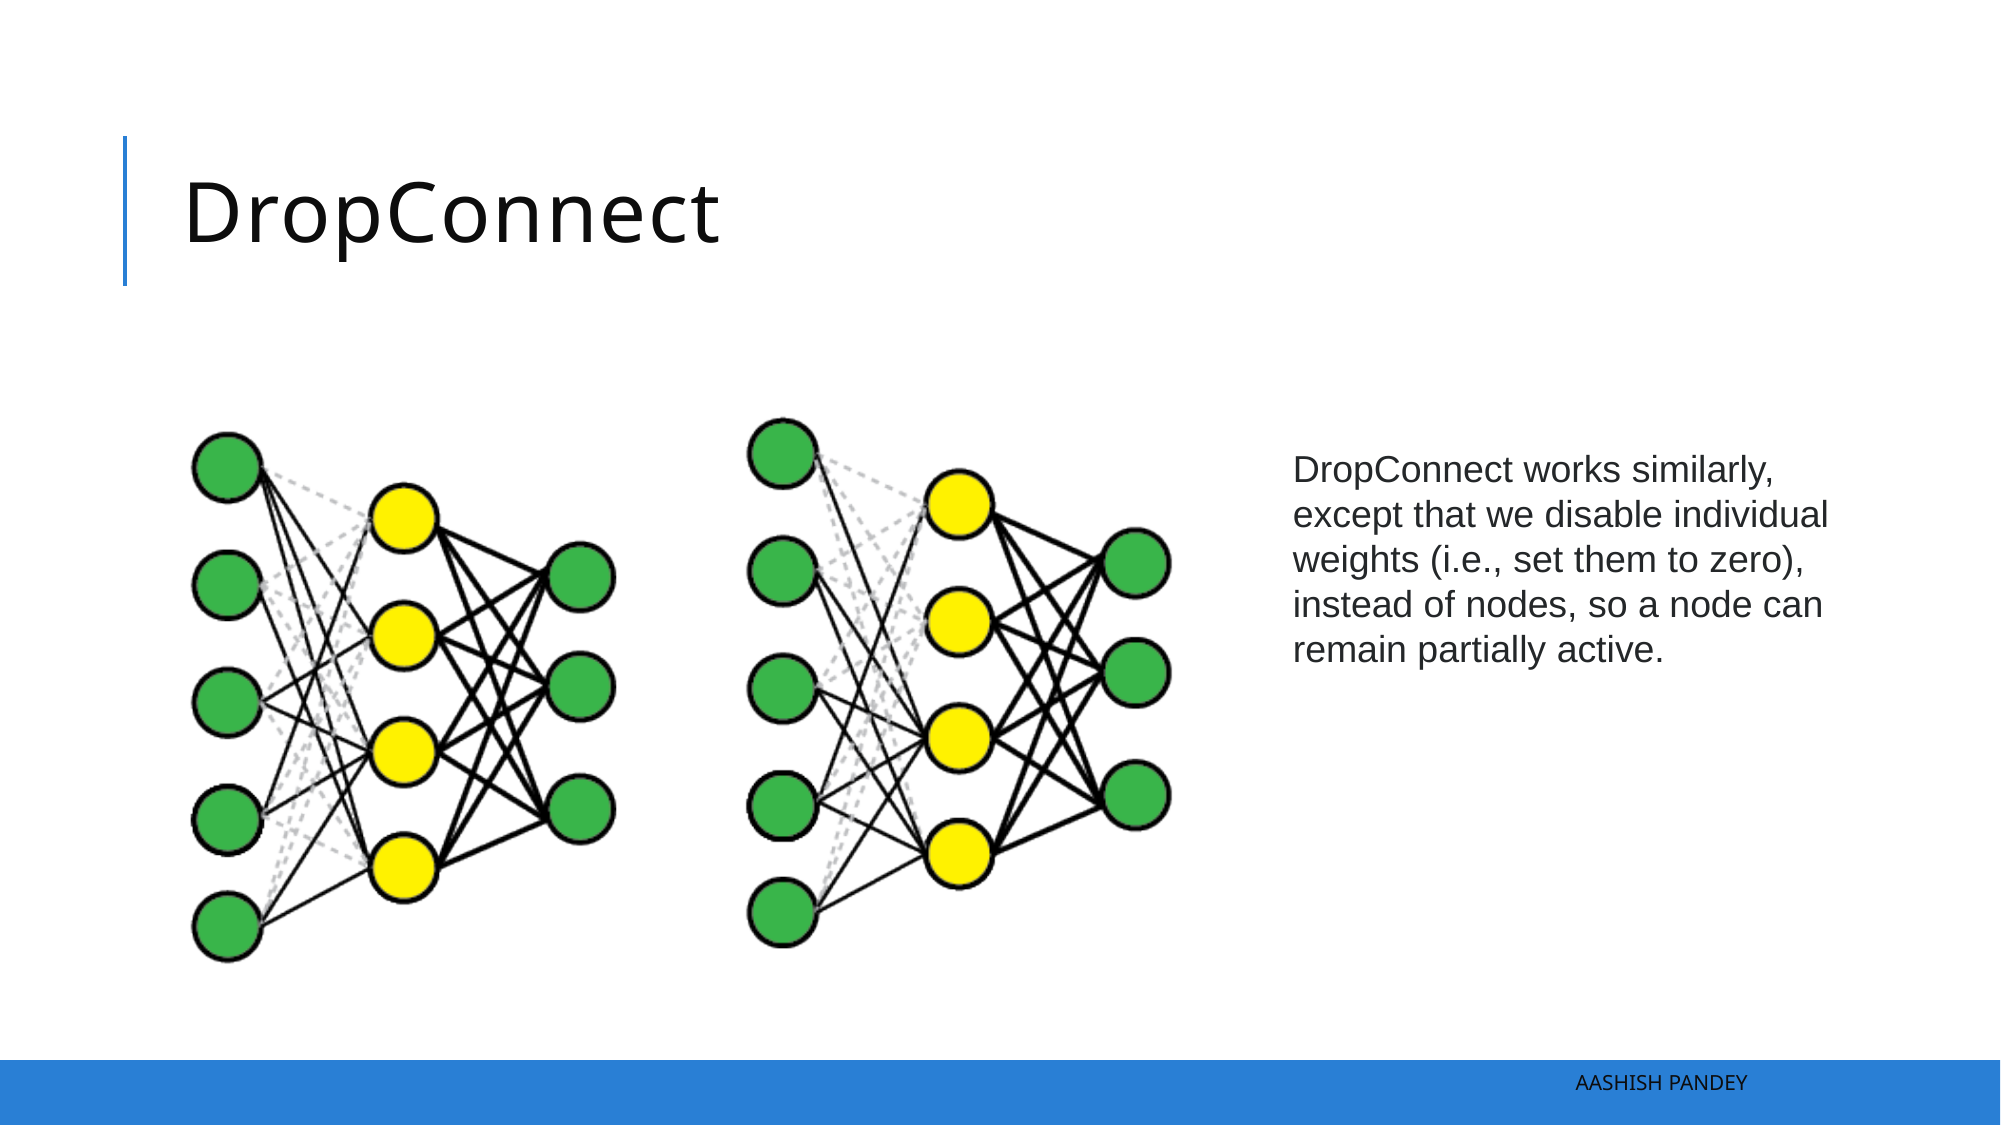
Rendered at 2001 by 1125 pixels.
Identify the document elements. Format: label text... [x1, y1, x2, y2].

footer Aashish Pandey [794, 1061, 1763, 1107]
title DropConnect [168, 96, 1763, 342]
text_box DropConnect works similarly, except that we disable individual weights (i.e., set them to zero), instead of nodes, so a node can remain partially active. [1278, 437, 1853, 678]
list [167, 368, 1222, 1030]
